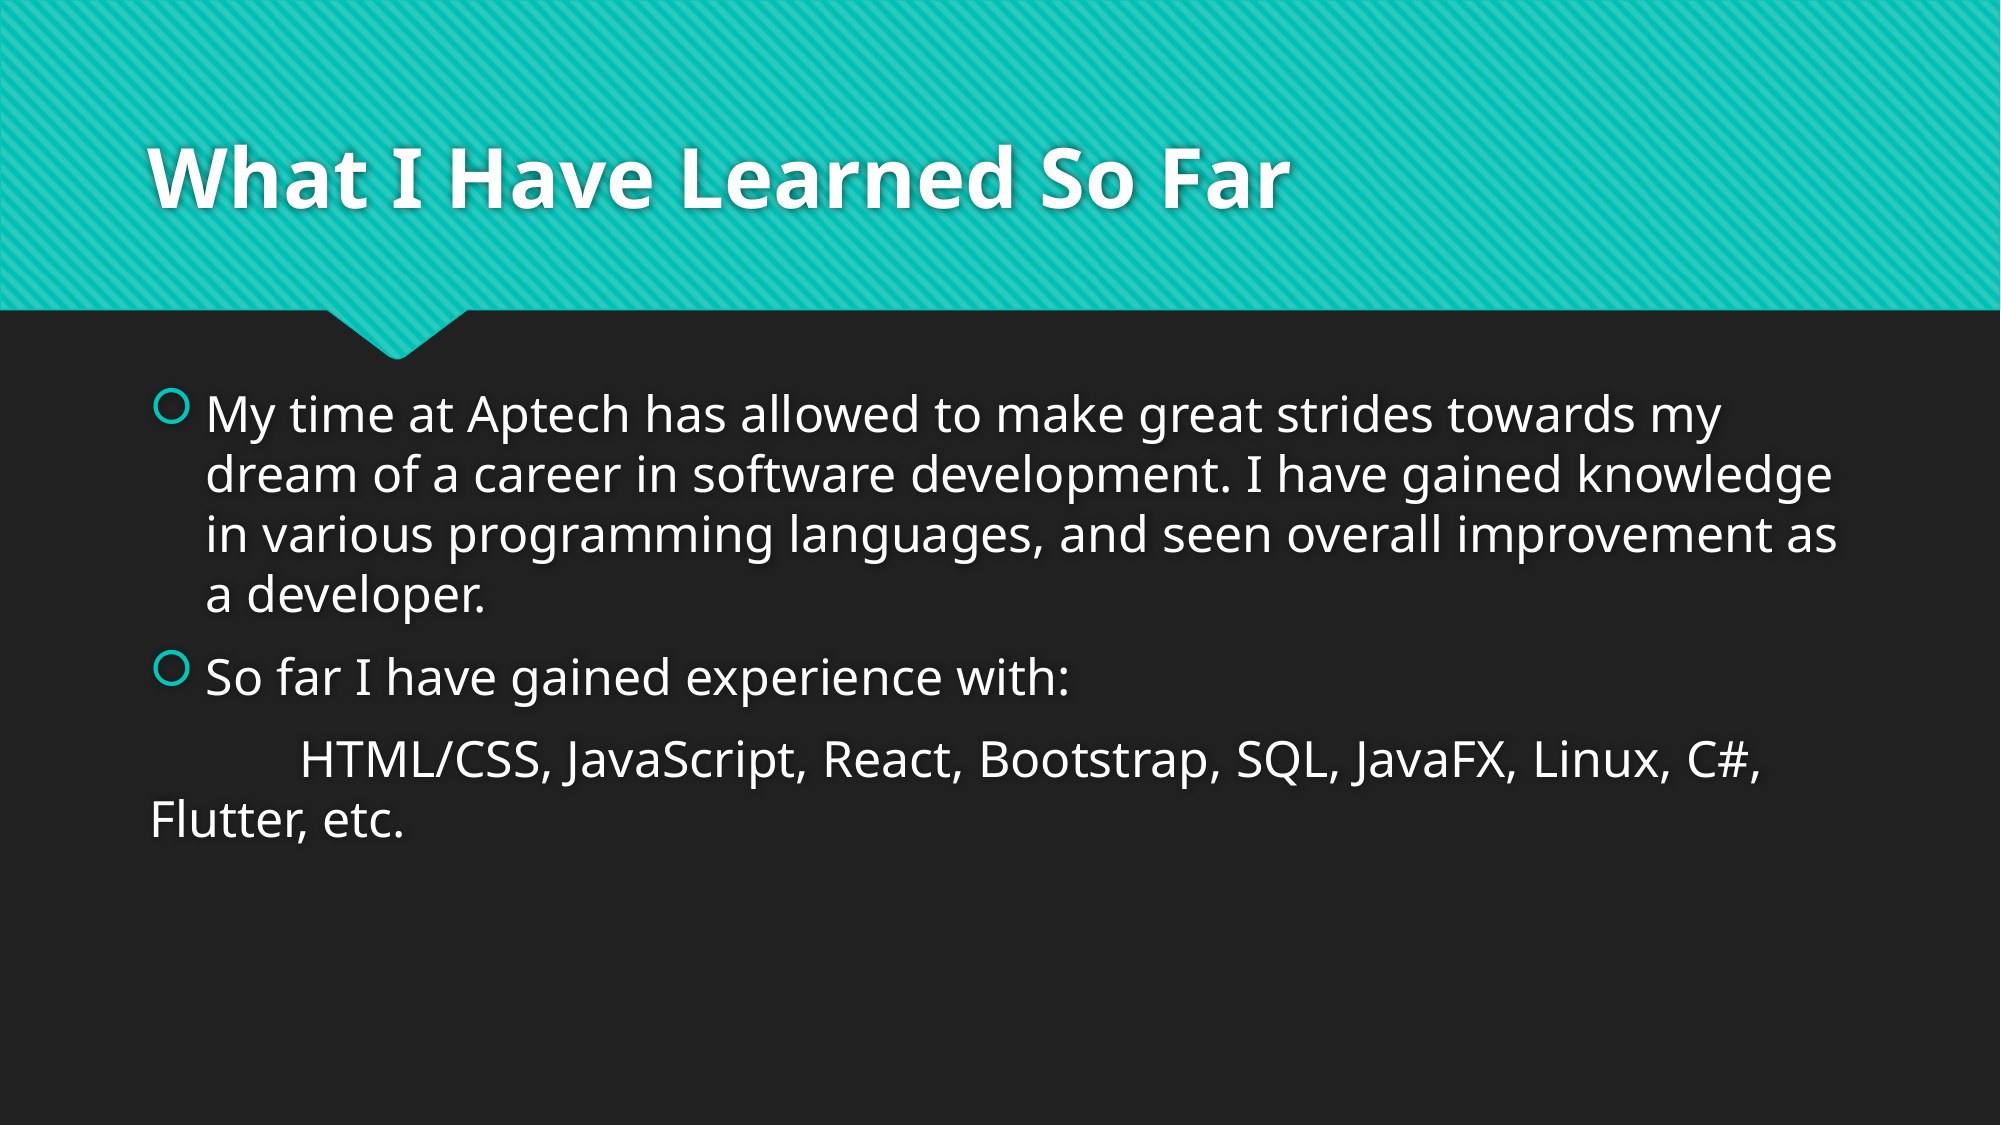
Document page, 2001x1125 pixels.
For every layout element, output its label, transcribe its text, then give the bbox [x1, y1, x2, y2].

title What I Have Learned So Far [132, 73, 1868, 233]
list My time at Aptech has allowed to make great strides towards my dream of a career in software development. I have gained knowledge in various programming languages, and seen overall improvement as a developer. So far I have gained experience with: HTML/CSS, JavaScript, React, Bootstrap, SQL, JavaFX, Linux, C#, Flutter, etc. [134, 375, 1866, 1067]
